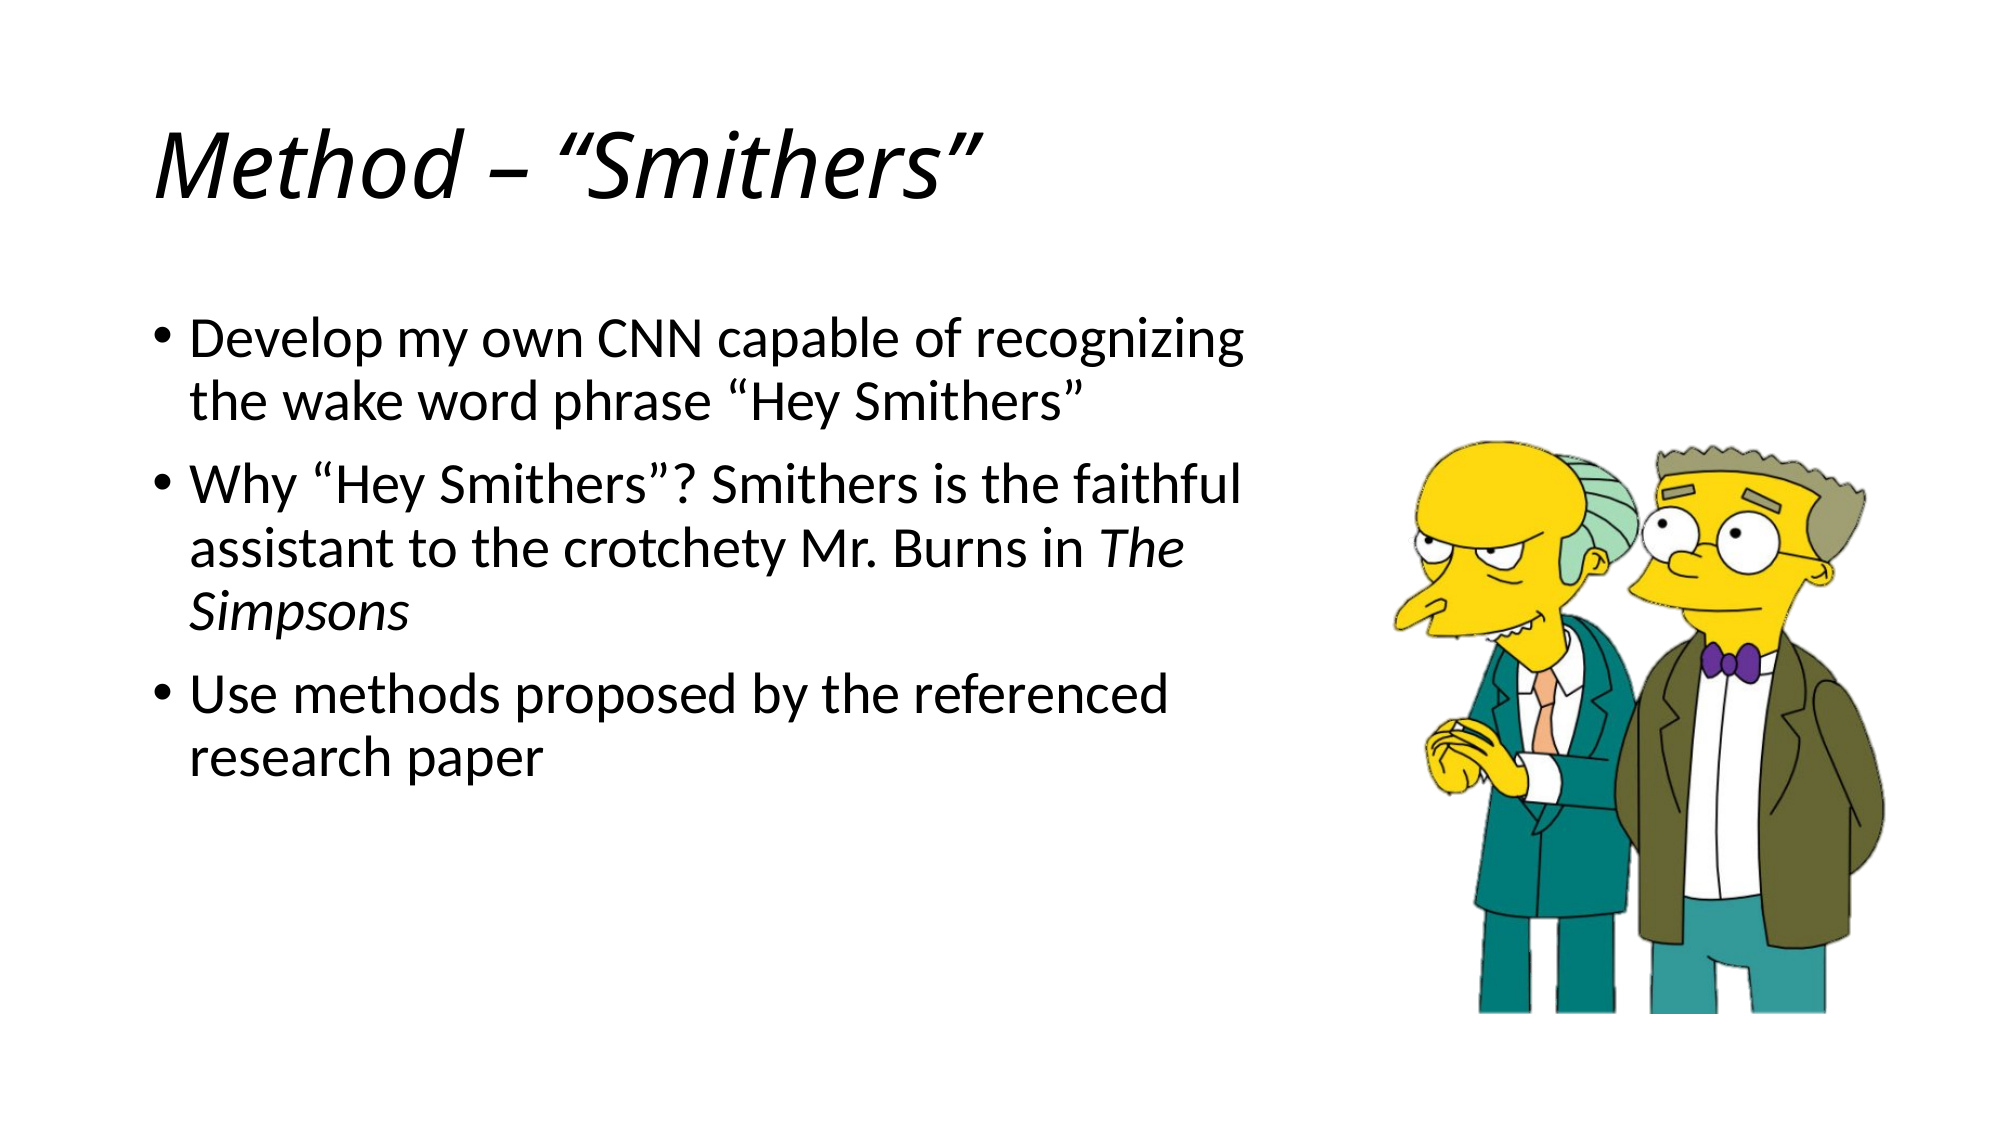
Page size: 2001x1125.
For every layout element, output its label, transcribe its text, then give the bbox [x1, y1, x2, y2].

list Develop my own CNN capable of recognizing the wake word phrase “Hey Smithers” Why “Hey Smithers”? Smithers is the faithful assistant to the crotchety Mr. Burns in The Simpsons Use methods proposed by the referenced research paper [137, 299, 1331, 1014]
title Method – “Smithers” [137, 59, 1863, 278]
picture [1205, 362, 2000, 1014]
